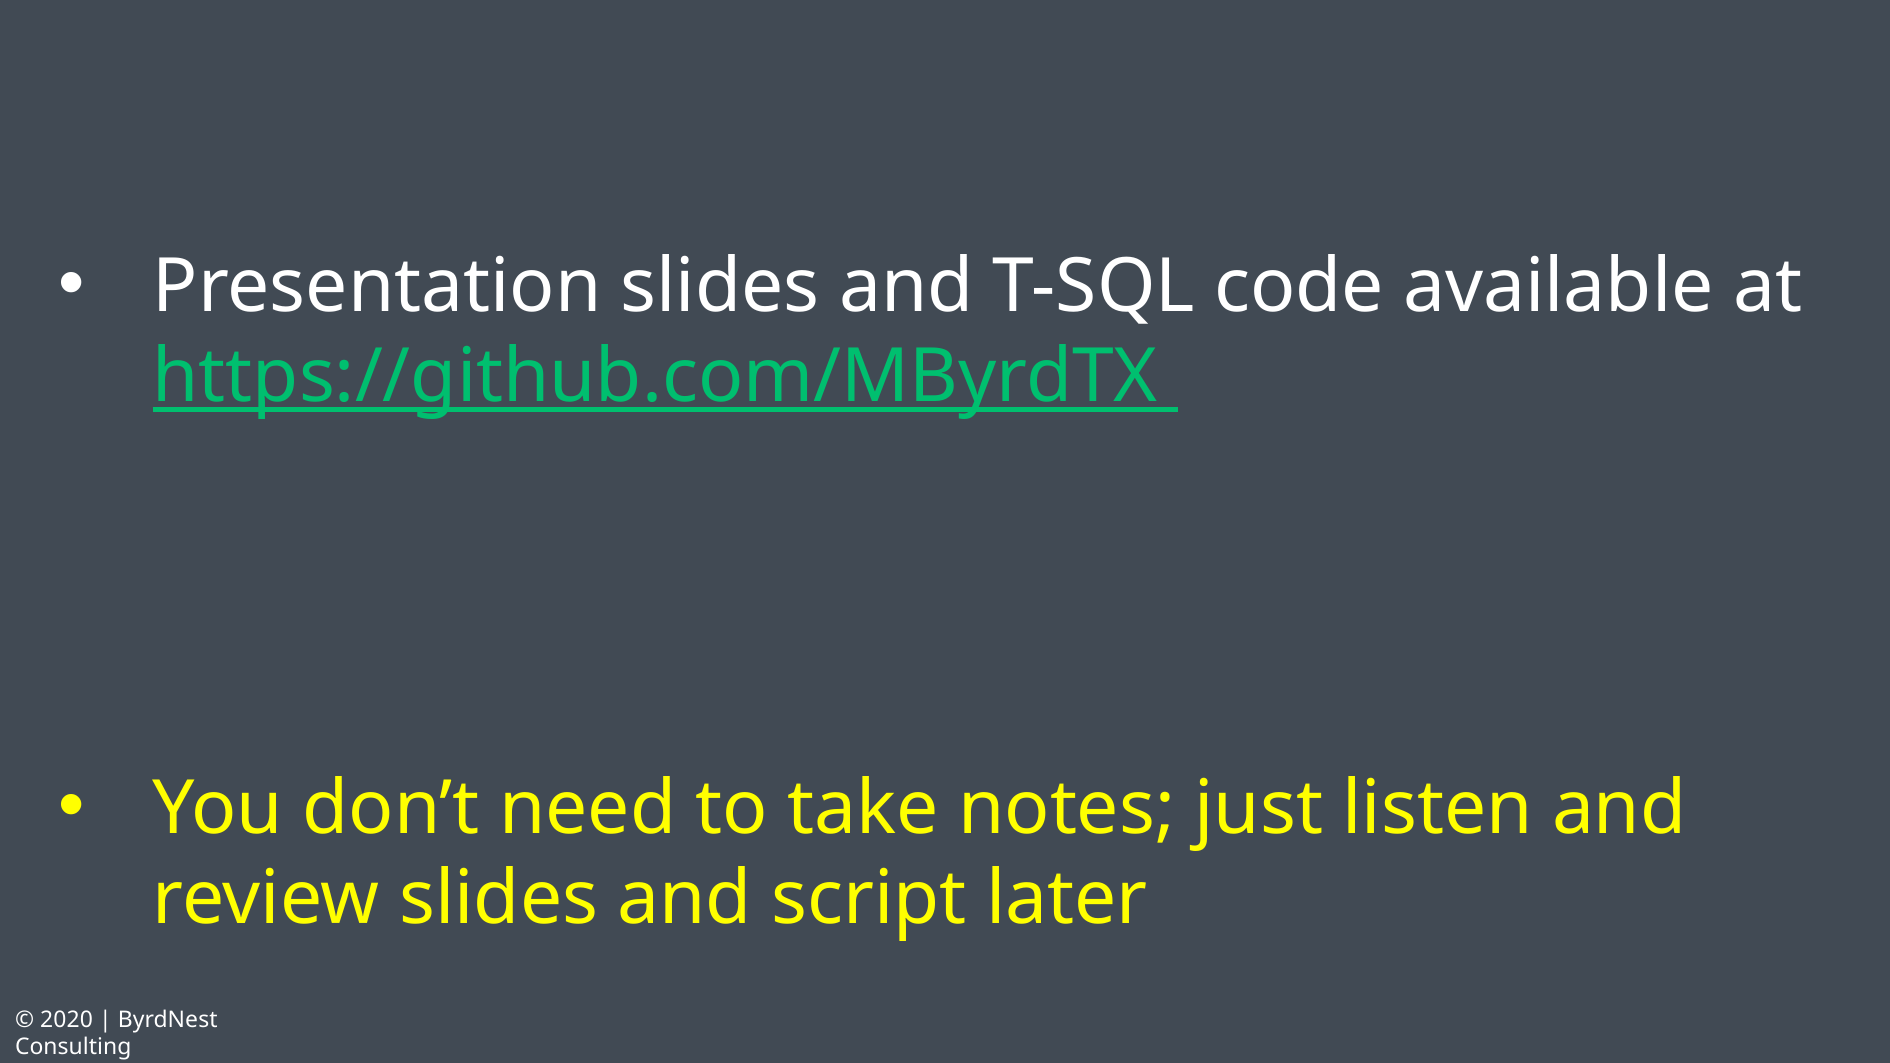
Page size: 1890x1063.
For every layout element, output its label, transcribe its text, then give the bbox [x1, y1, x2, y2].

list Presentation slides and T-SQL code available at https://github.com/MByrdTX You don’t need to take notes; just listen and review slides and script later [59, 236, 1831, 1004]
text_box © 2020 | ByrdNest Consulting [0, 1001, 337, 1062]
